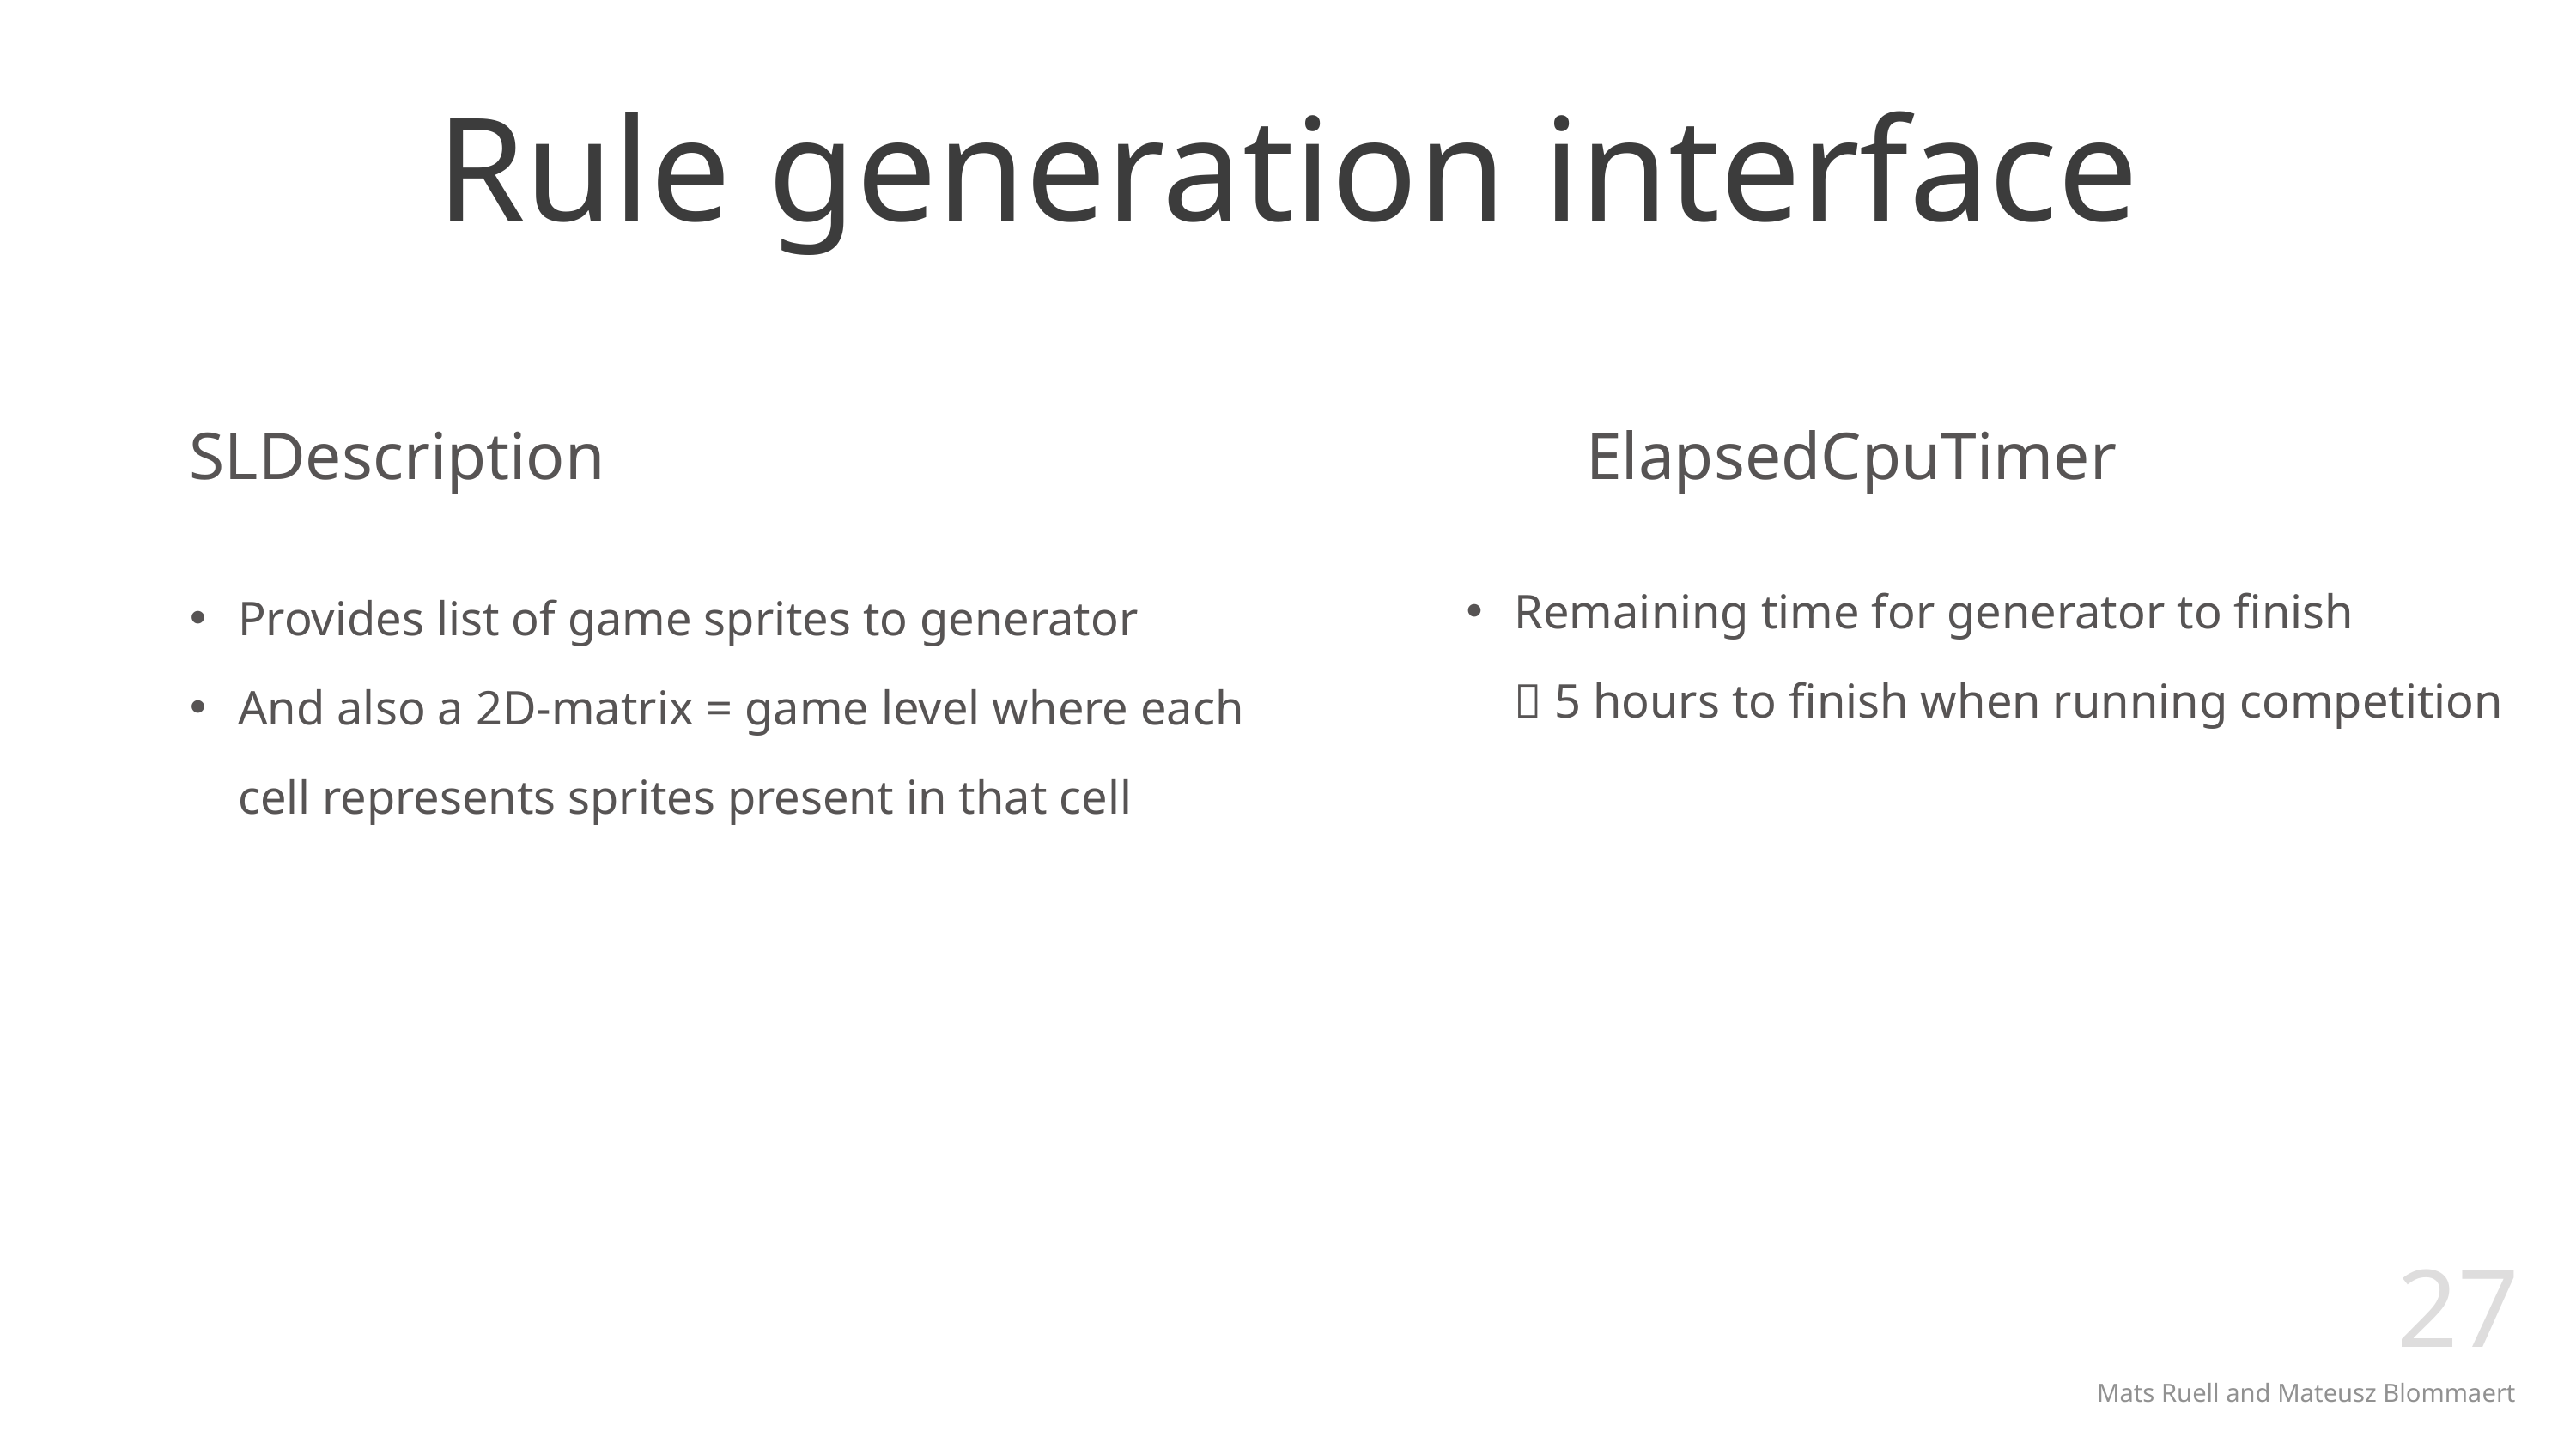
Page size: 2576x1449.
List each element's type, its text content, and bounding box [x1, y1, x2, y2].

footer Mats Ruell and Mateusz Blommaert [1573, 1354, 2529, 1432]
text_box ElapsedCpuTimer [1573, 362, 2436, 446]
text_box Remaining time for generator to finish  5 hours to finish when running competition [1453, 542, 2556, 1154]
text_box SLDescription [177, 362, 1040, 446]
slide_number 27 [2150, 1250, 2532, 1393]
text_box Provides list of game sprites to generator And also a 2D-matrix = game level where each cell represents sprites present in that cell [177, 549, 1279, 1161]
title Rule generation interface [177, 61, 2399, 259]
